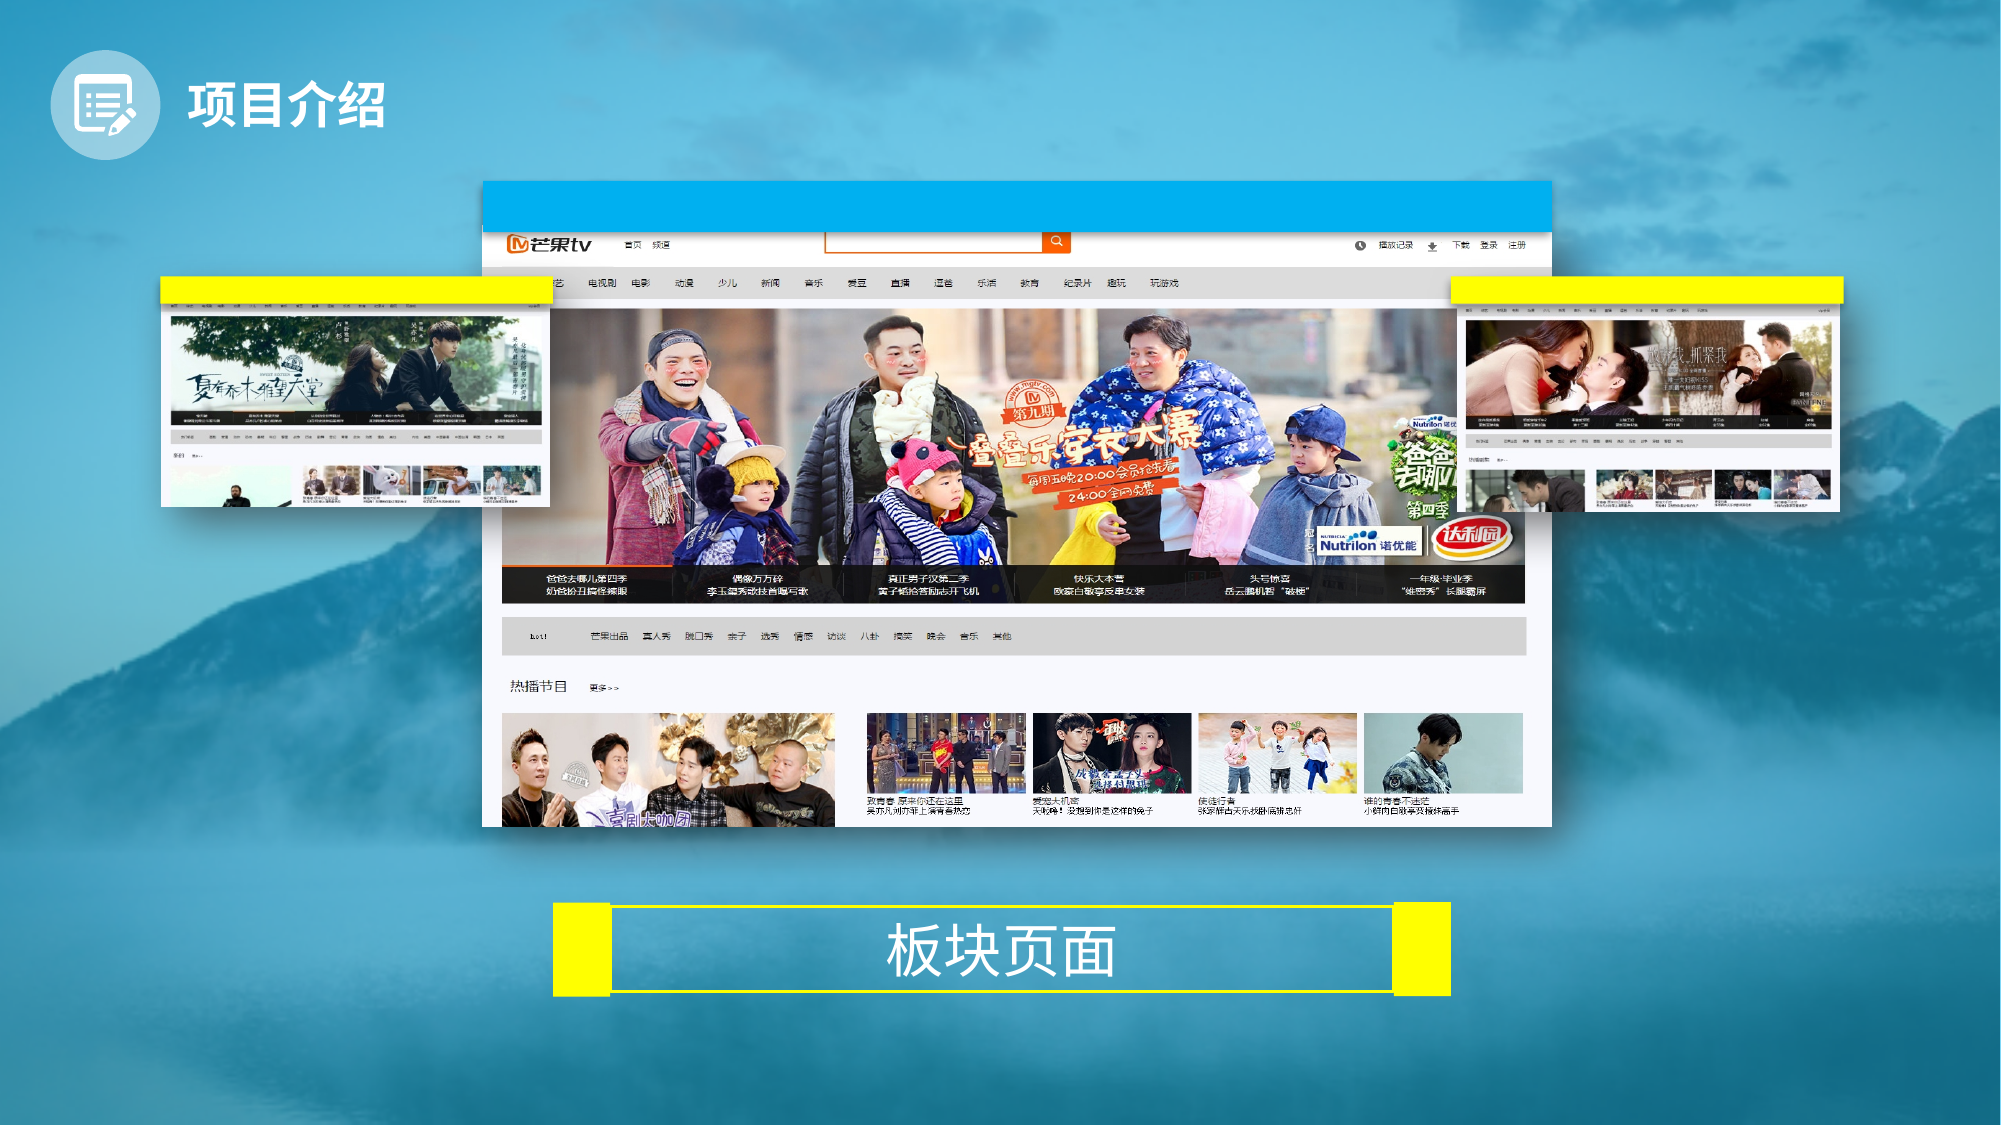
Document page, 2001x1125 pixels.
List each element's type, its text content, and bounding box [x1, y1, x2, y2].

text_box 板块页面 [611, 906, 1393, 992]
text_box [482, 180, 1553, 233]
text_box [1393, 901, 1452, 997]
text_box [50, 50, 161, 160]
text_box [1552, 275, 1845, 305]
picture [0, 0, 2000, 1125]
text_box [552, 902, 611, 998]
text_box 项目介绍 [161, 65, 416, 141]
text_box [159, 275, 482, 305]
